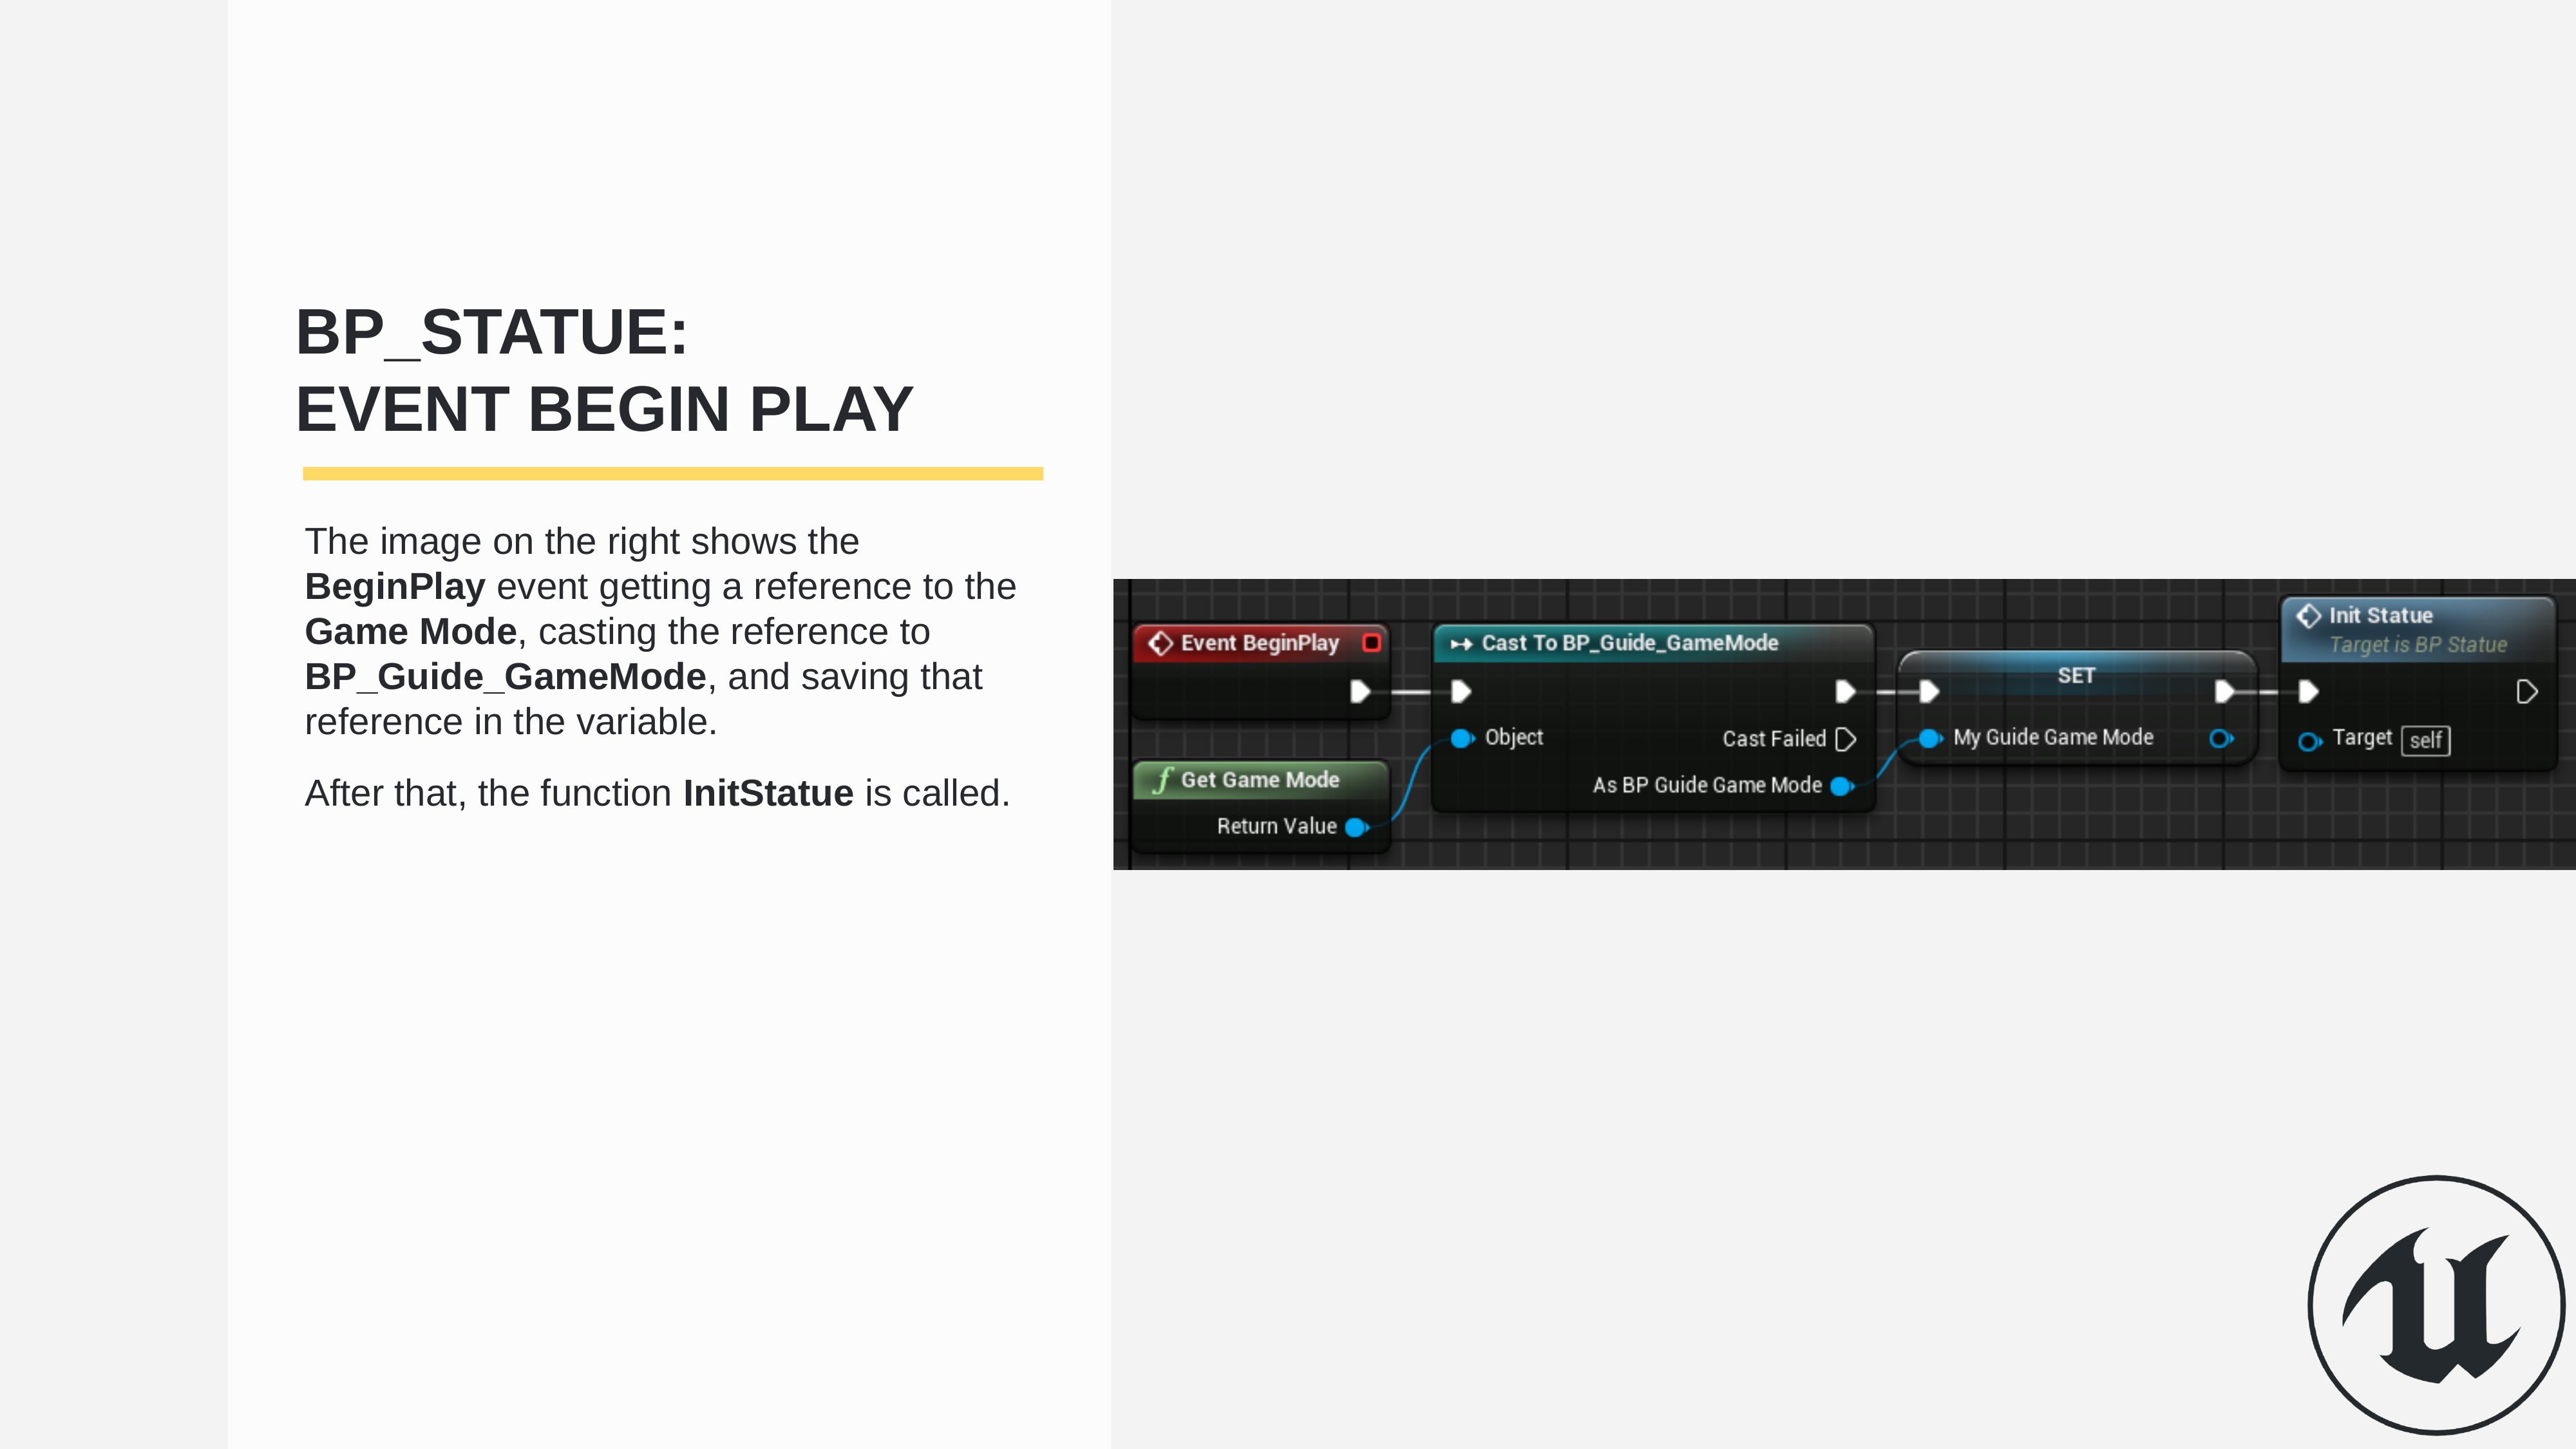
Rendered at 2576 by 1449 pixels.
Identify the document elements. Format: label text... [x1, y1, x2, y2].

list BP_Statue: Event begin play [285, 230, 1084, 449]
picture [1113, 579, 2576, 870]
picture [2298, 1165, 2576, 1449]
list The image on the right shows the BeginPlay event getting a reference to the Game Mode, casting the reference to BP_Guide_GameMode, and saving that reference in the variable. After that, the function InitStatue is called. [295, 512, 1043, 1449]
